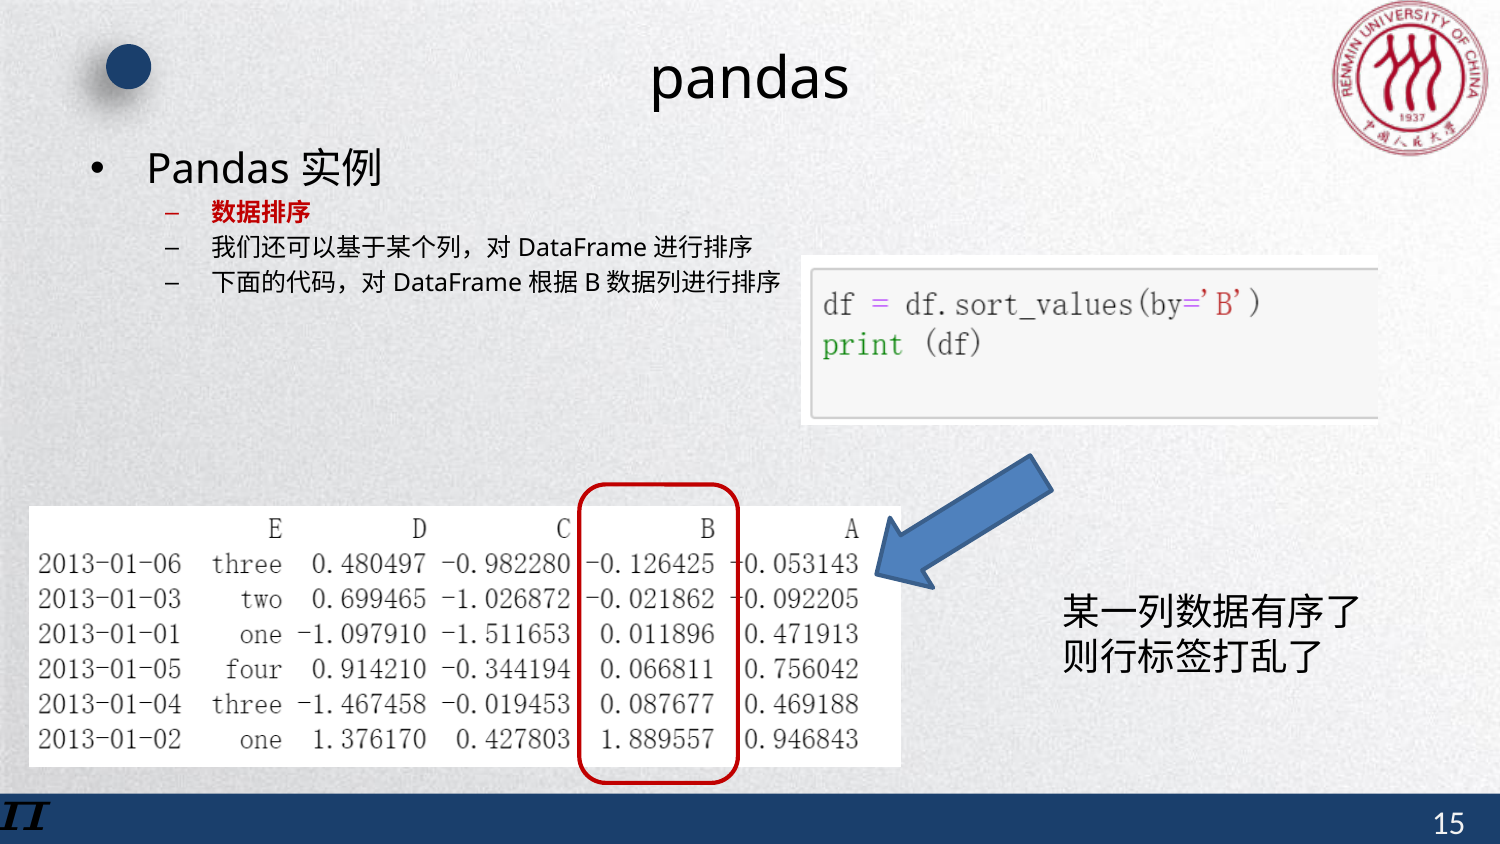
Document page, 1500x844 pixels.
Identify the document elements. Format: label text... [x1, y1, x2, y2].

text_box [584, 775, 734, 785]
list Pandas实例 数据排序 我们还可以基于某个列，对DataFrame进行排序 下面的代码，对DataFrame根据B数据列进行排序 [75, 134, 1425, 781]
text_box [905, 453, 1054, 590]
text_box [578, 482, 740, 504]
picture [0, 0, 1500, 793]
title pandas [75, 33, 1425, 116]
text_box 某一列数据有序了 则行标签打乱了 [1048, 580, 1378, 686]
